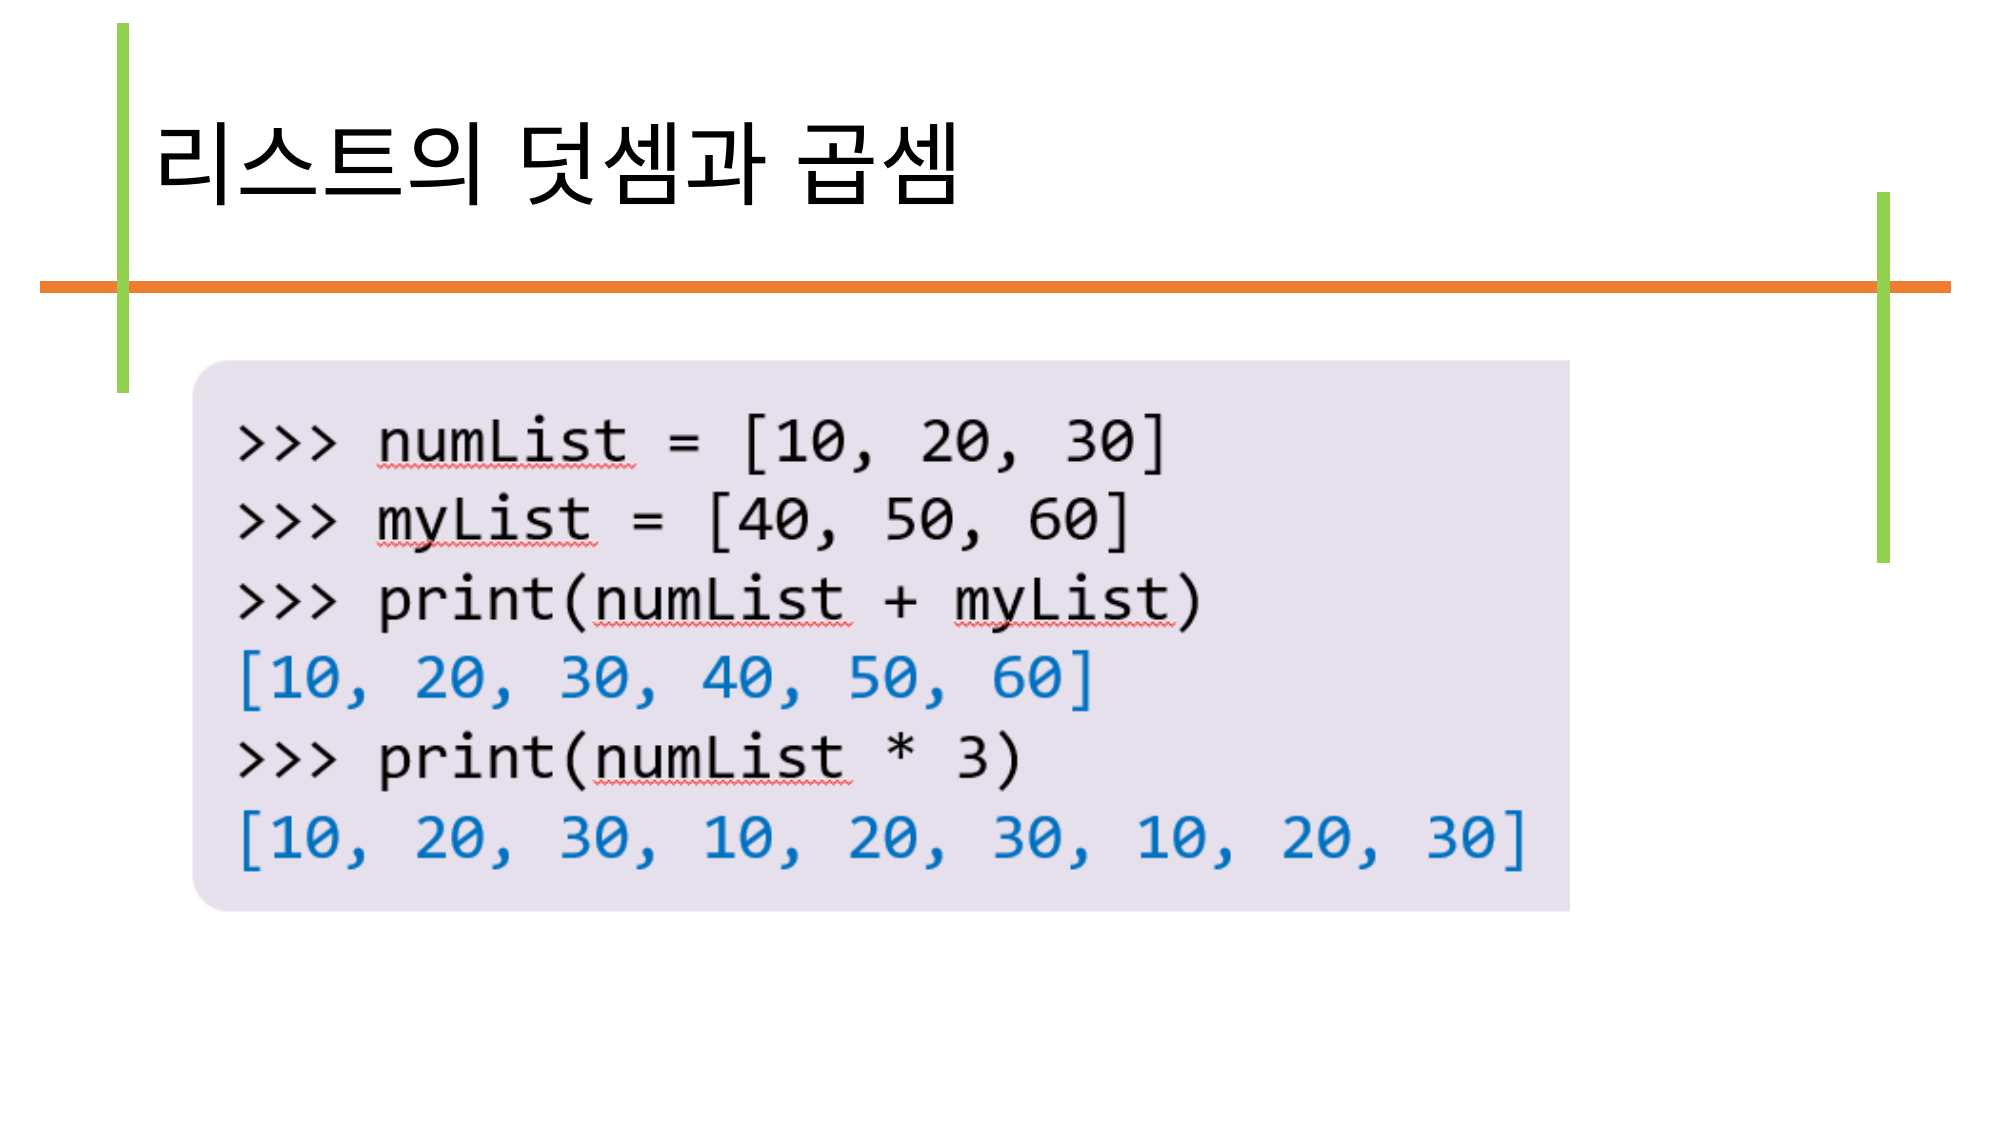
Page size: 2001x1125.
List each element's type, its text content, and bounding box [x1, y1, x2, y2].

title 리스트의 덧셈과 곱셈 [137, 59, 1863, 278]
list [172, 336, 1570, 948]
